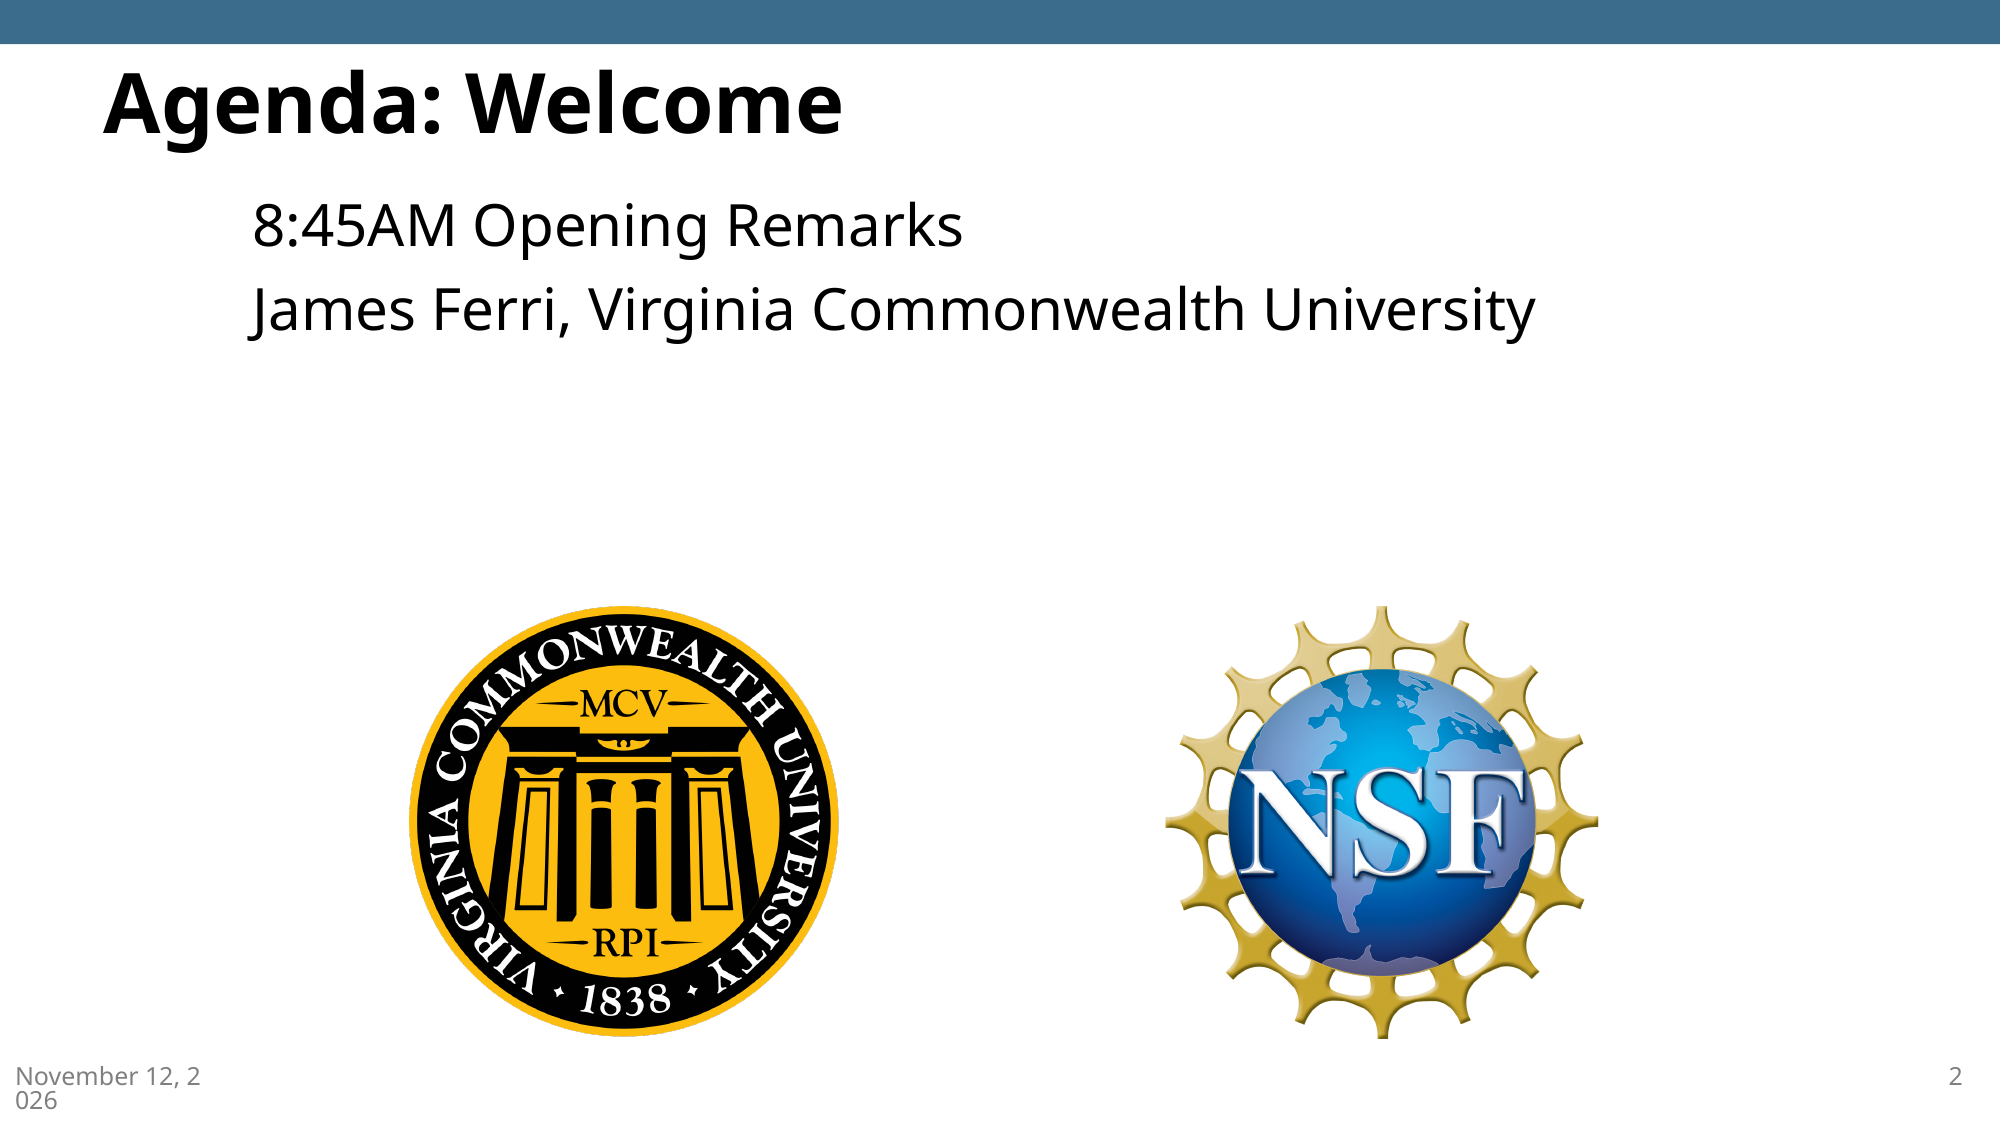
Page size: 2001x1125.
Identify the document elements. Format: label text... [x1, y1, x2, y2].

list 8:45AM Opening Remarks James Ferri, Virginia Commonwealth University [237, 188, 1758, 604]
slide_number 2 [1911, 1062, 2000, 1092]
picture [409, 606, 839, 1037]
title Agenda: Welcome [88, 44, 1912, 169]
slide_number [0, 1062, 222, 1092]
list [1158, 597, 1605, 1046]
